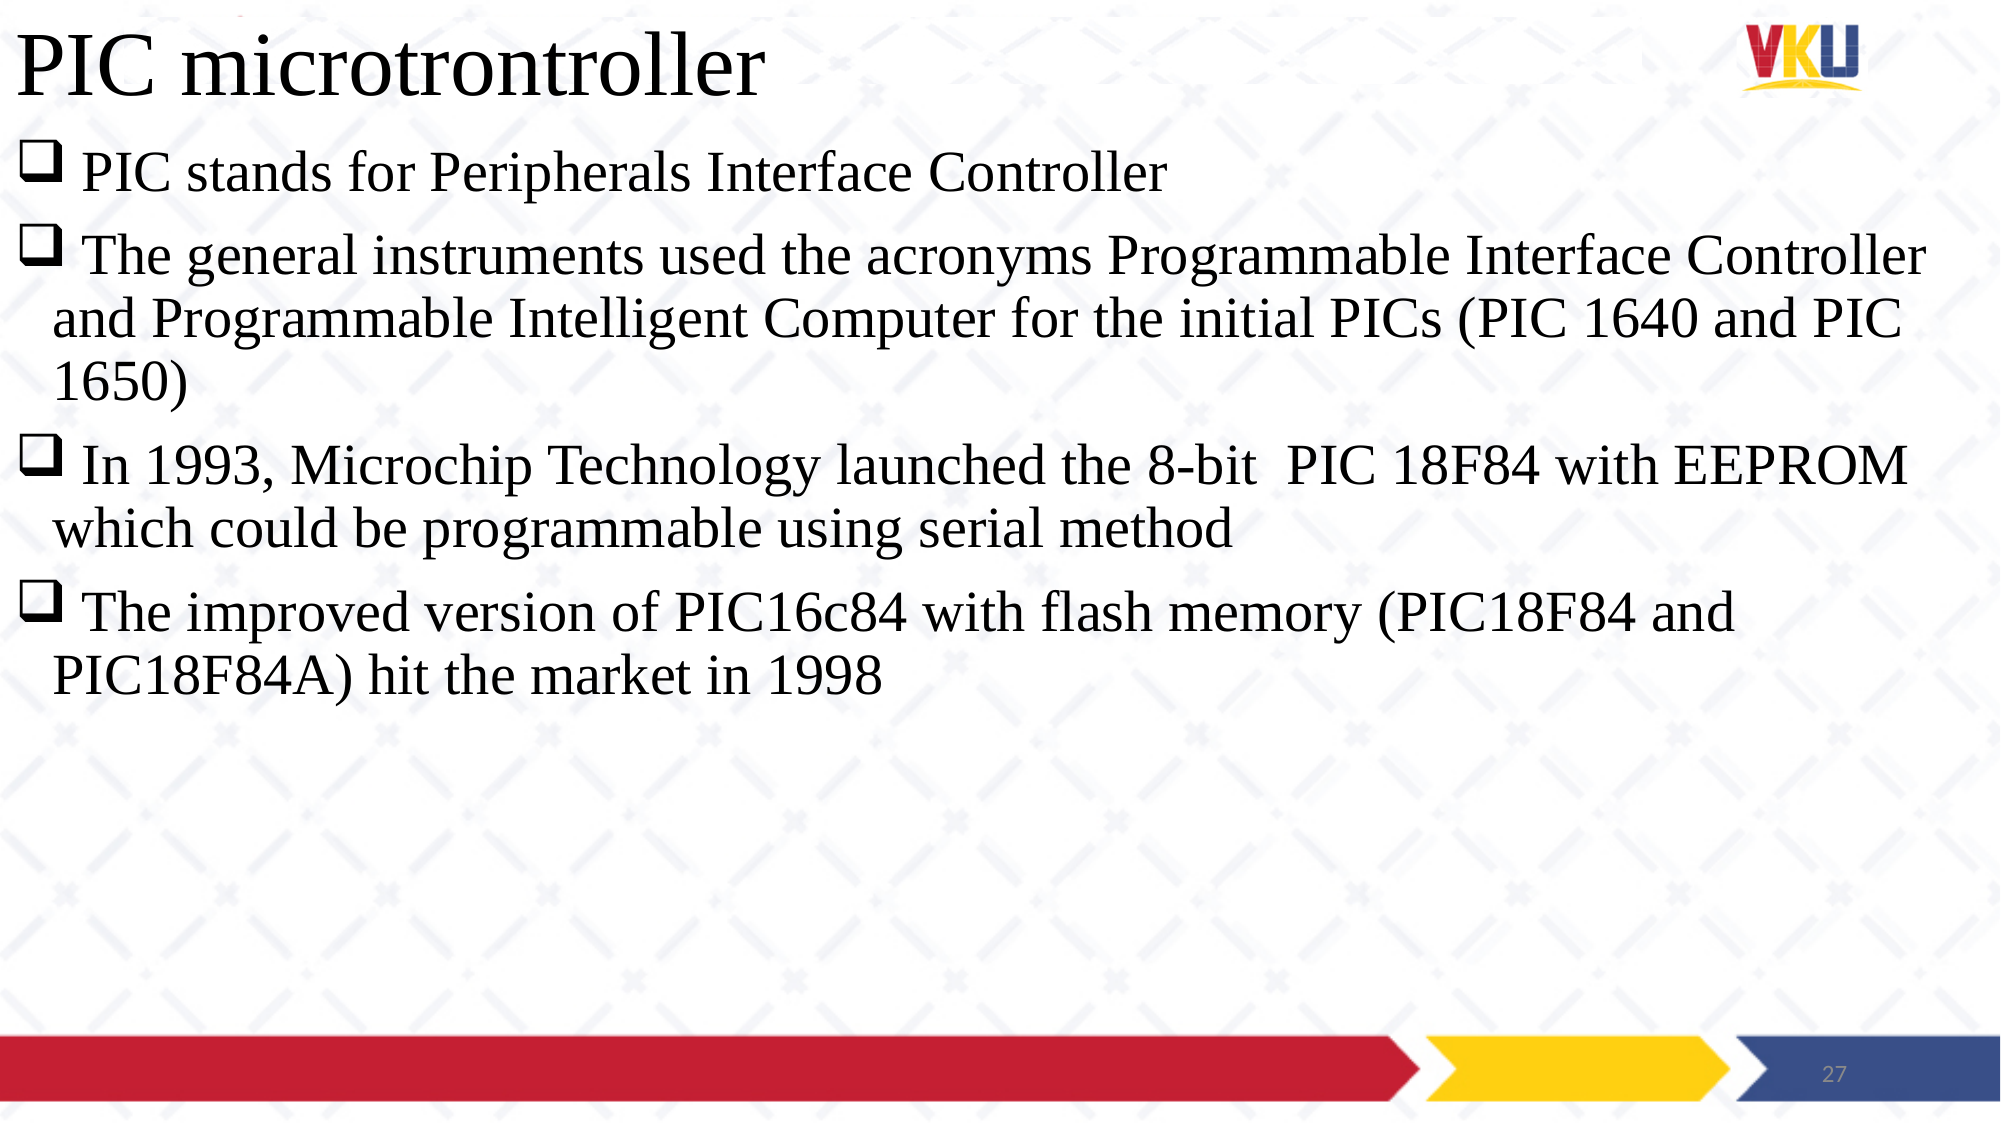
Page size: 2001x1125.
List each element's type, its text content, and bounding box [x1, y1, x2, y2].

list PIC stands for Peripherals Interface Controller The general instruments used the acronyms Programmable Interface Controller and Programmable Intelligent Computer for the initial PICs (PIC 1640 and PIC 1650) In 1993, Microchip Technology launched the 8-bit PIC 18F84 with EEPROM which could be programmable using serial method The improved version of PIC16c84 with flash memory (PIC18F84 and PIC18F84A) hit the market in 1998 [0, 133, 2000, 1031]
slide_number 27 [1412, 1042, 1863, 1103]
picture [0, 0, 2001, 1125]
title PIC microtrontroller [0, 0, 1725, 132]
